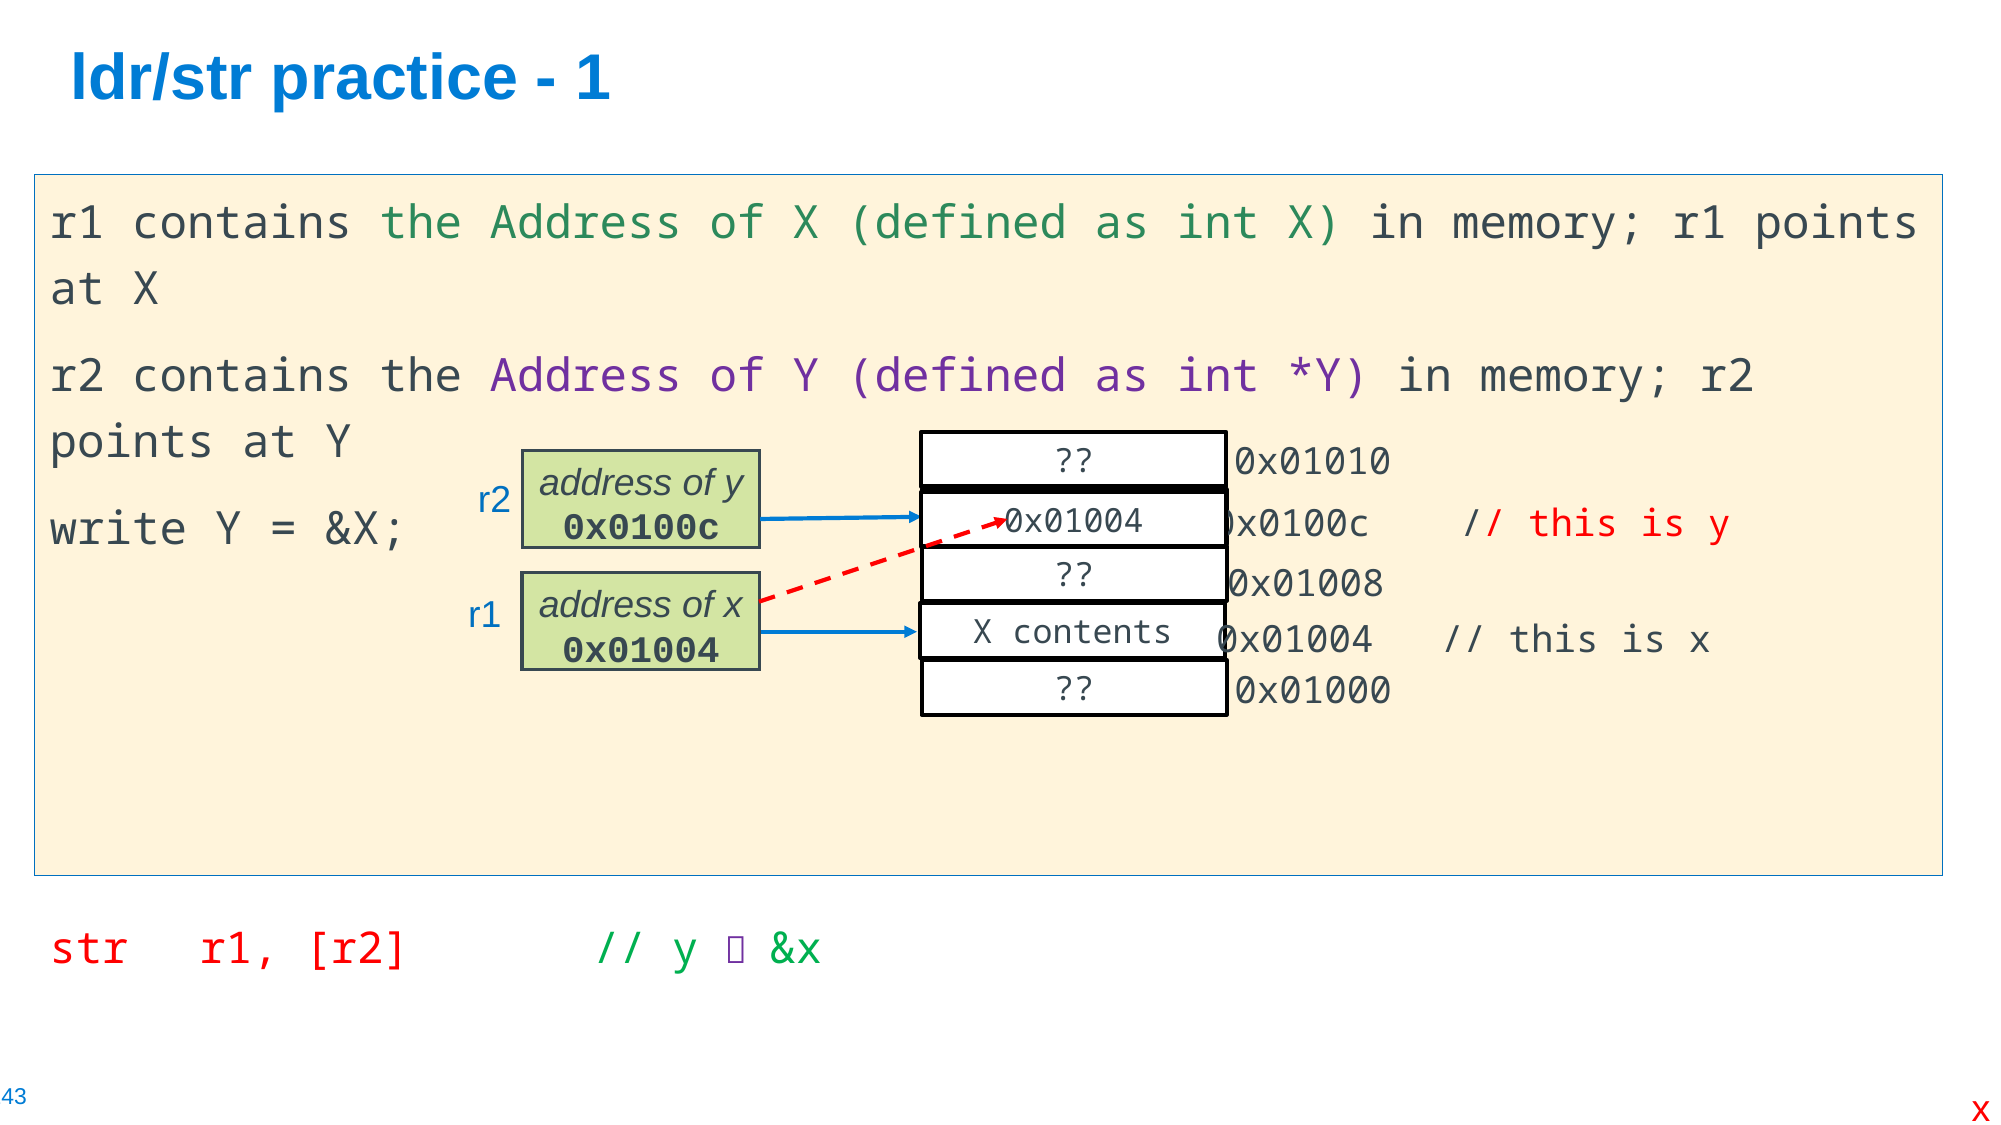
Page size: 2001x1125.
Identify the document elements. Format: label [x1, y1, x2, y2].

list [34, 174, 1943, 876]
text_box [463, 430, 1746, 719]
text_box [453, 582, 517, 643]
title [55, 3, 1781, 121]
text_box [1956, 1076, 2000, 1125]
